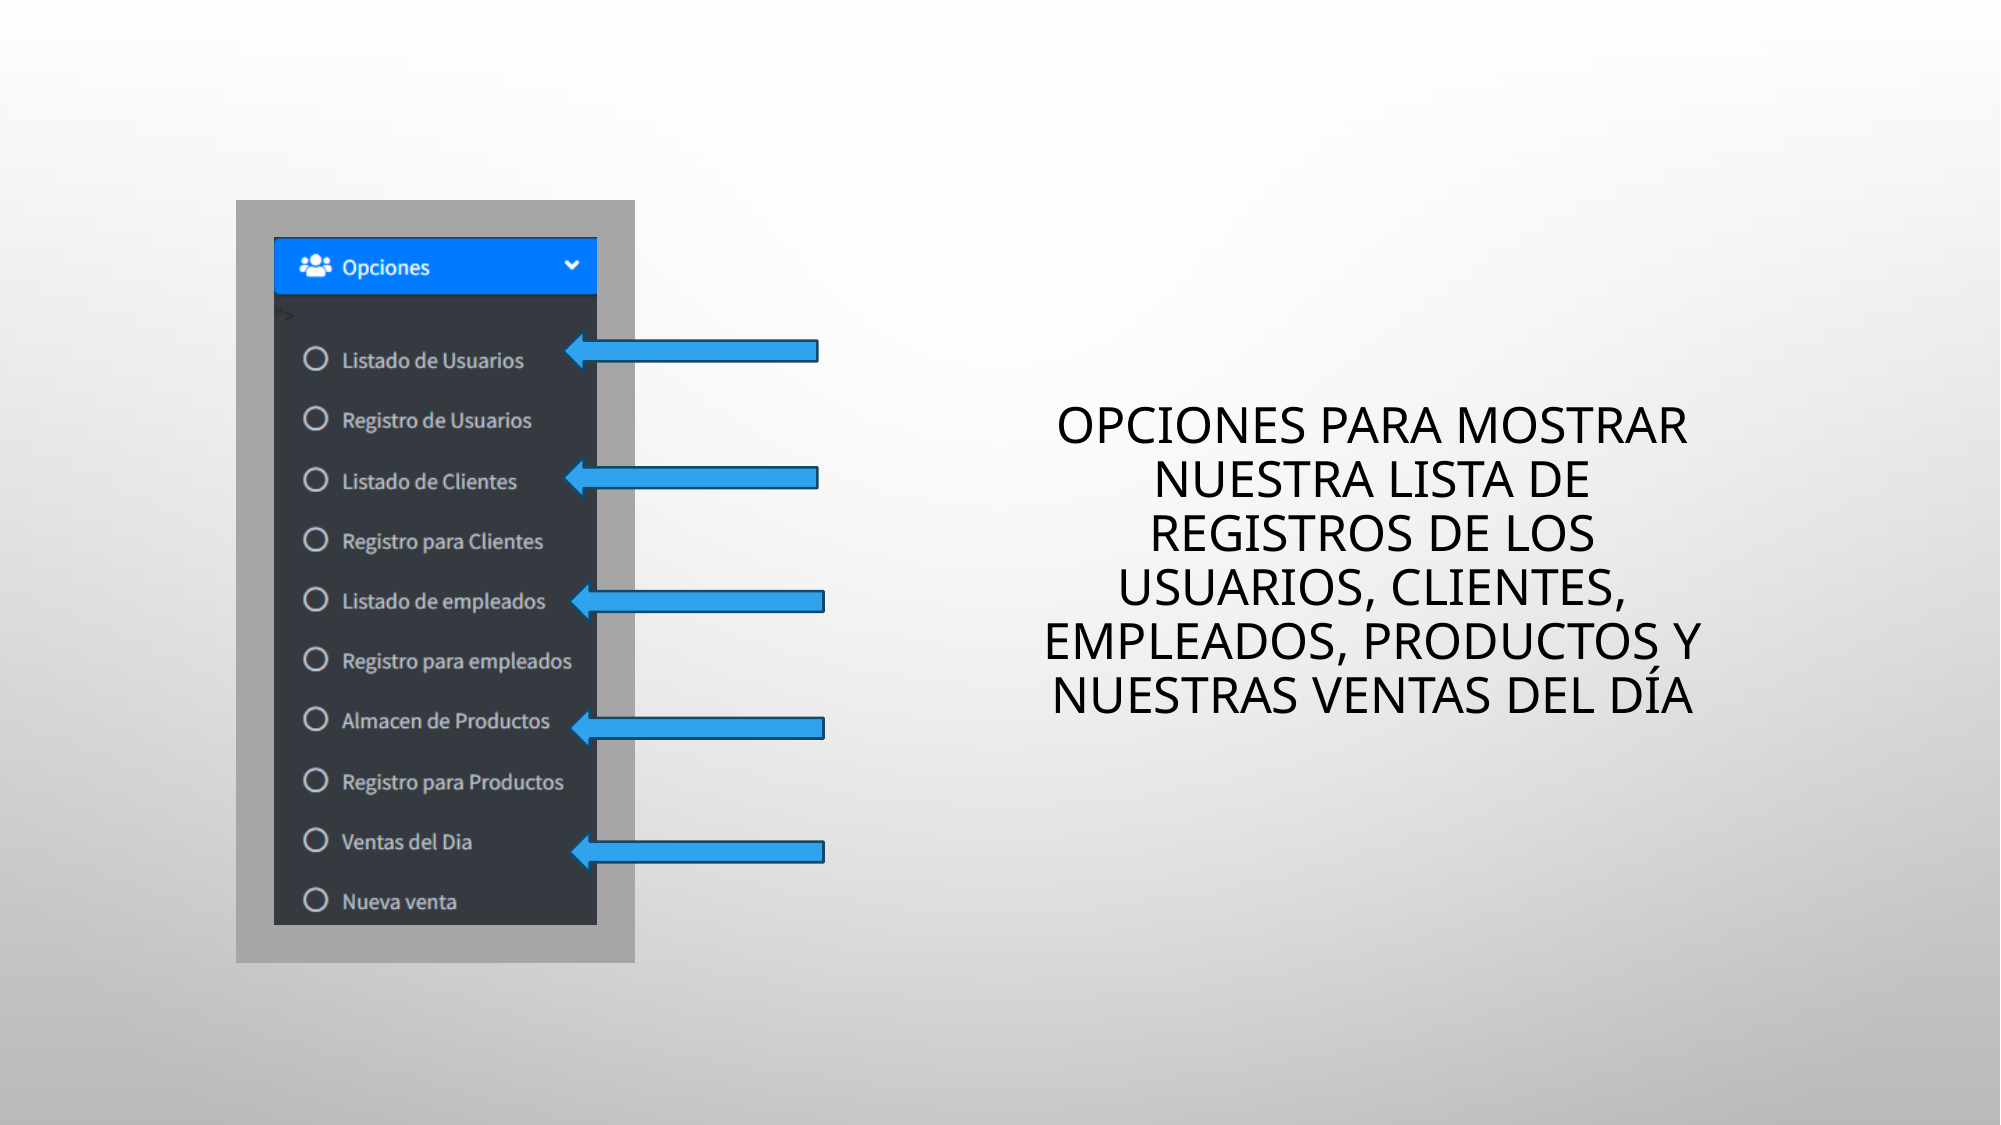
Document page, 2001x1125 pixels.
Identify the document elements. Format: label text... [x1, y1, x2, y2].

text_box [602, 716, 825, 740]
text_box [602, 466, 819, 490]
text_box [602, 339, 819, 363]
picture [0, 0, 2000, 1125]
text_box [602, 840, 825, 864]
text_box [602, 589, 825, 614]
title Opciones para mostrar nuestra lista de registros de los usuarios, clientes, empleados, productos y nuestras ventas del día [999, 254, 1746, 871]
